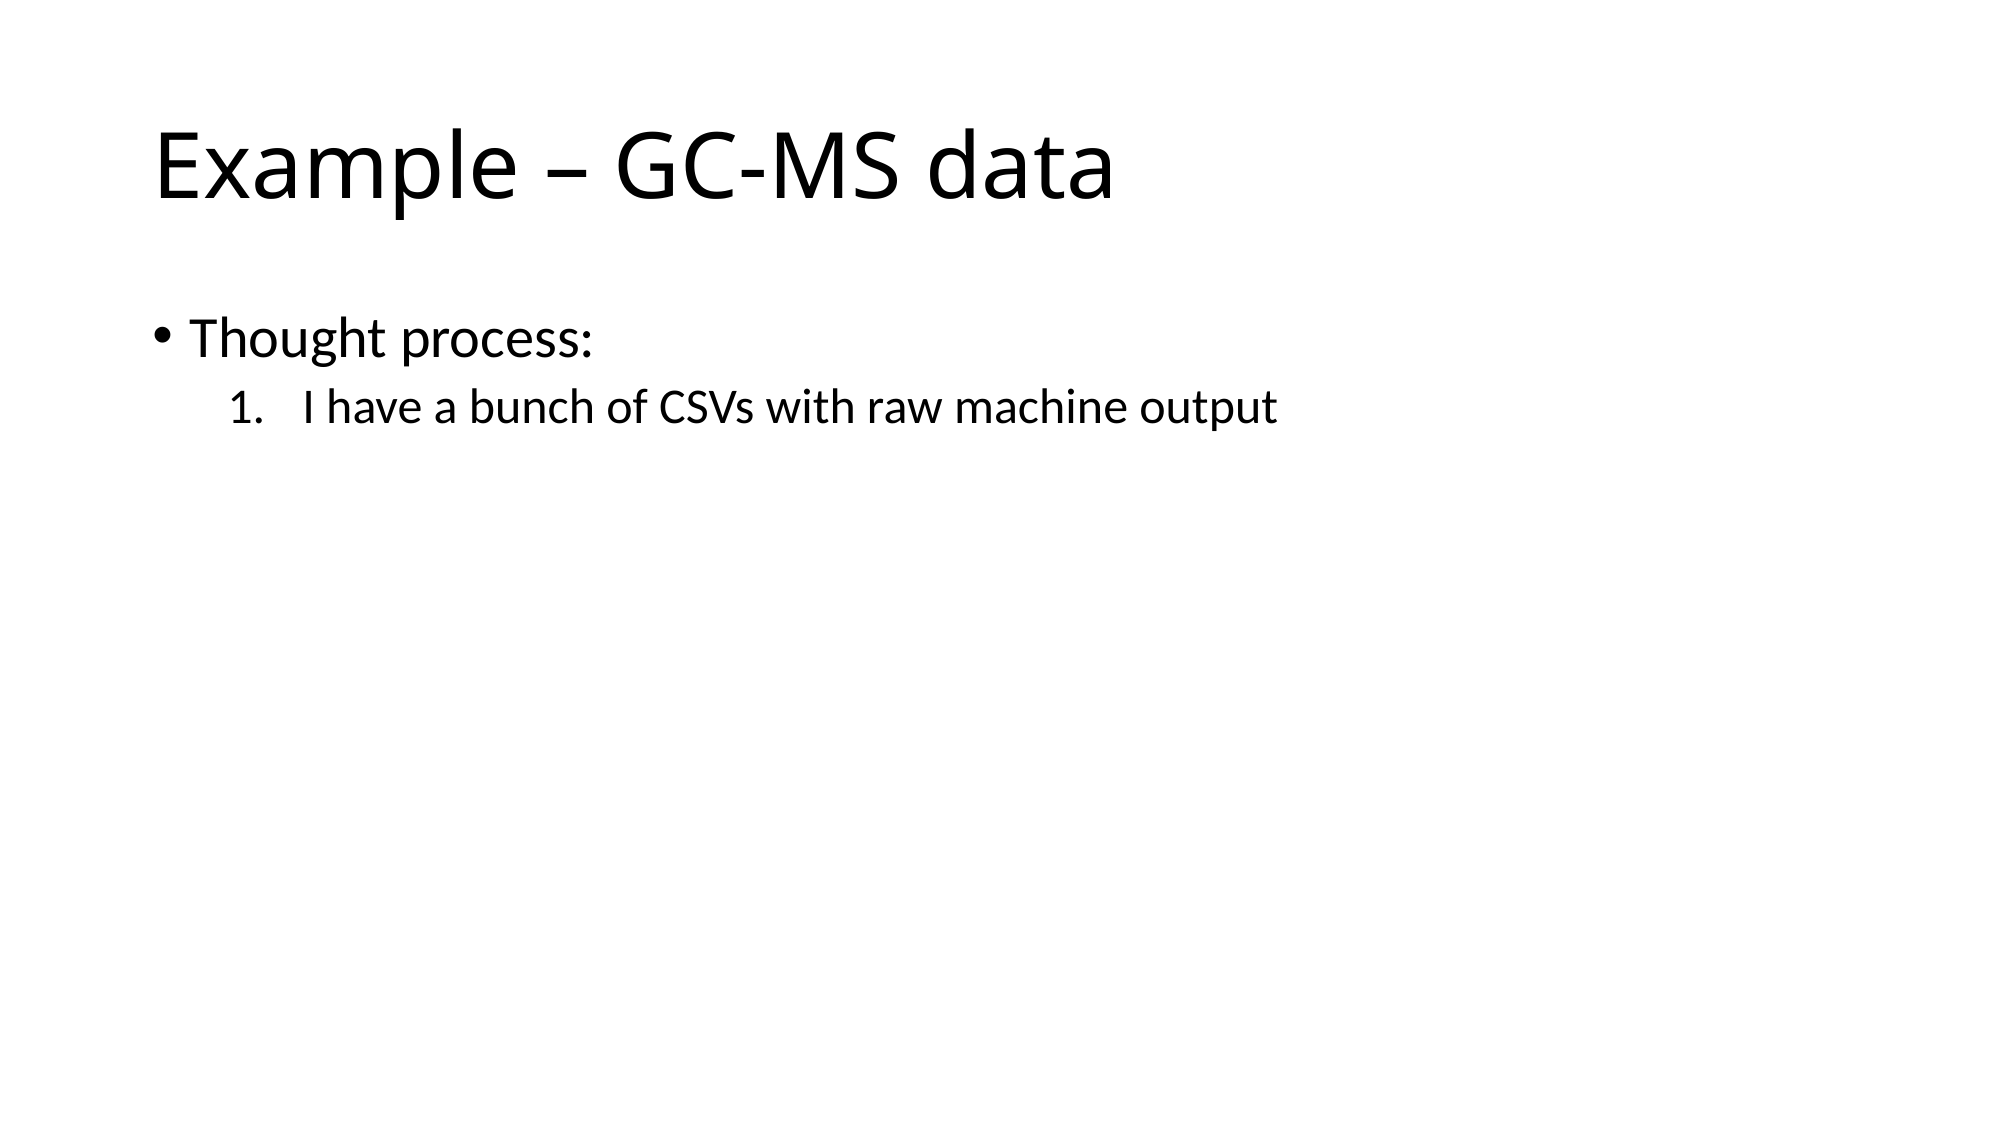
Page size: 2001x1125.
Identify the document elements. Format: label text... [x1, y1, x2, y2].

title Example – GC-MS data [137, 59, 1863, 278]
list Thought process: I have a bunch of CSVs with raw machine output [137, 299, 1863, 1014]
